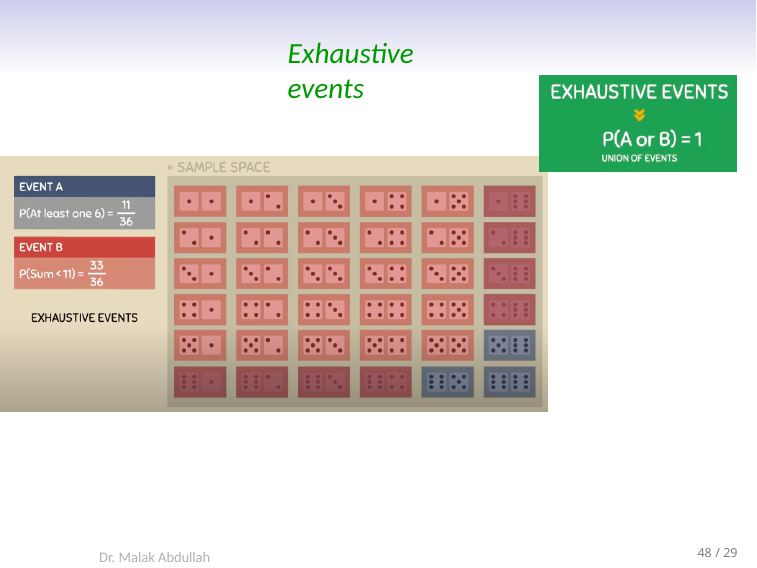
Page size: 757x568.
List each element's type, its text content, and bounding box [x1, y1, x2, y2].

footer Dr. Malak Abdullah [0, 548, 332, 566]
picture [0, 0, 756, 74]
title Exhaustive events [287, 34, 469, 106]
slide_number 48 / 29 [691, 548, 749, 565]
picture [0, 75, 737, 412]
